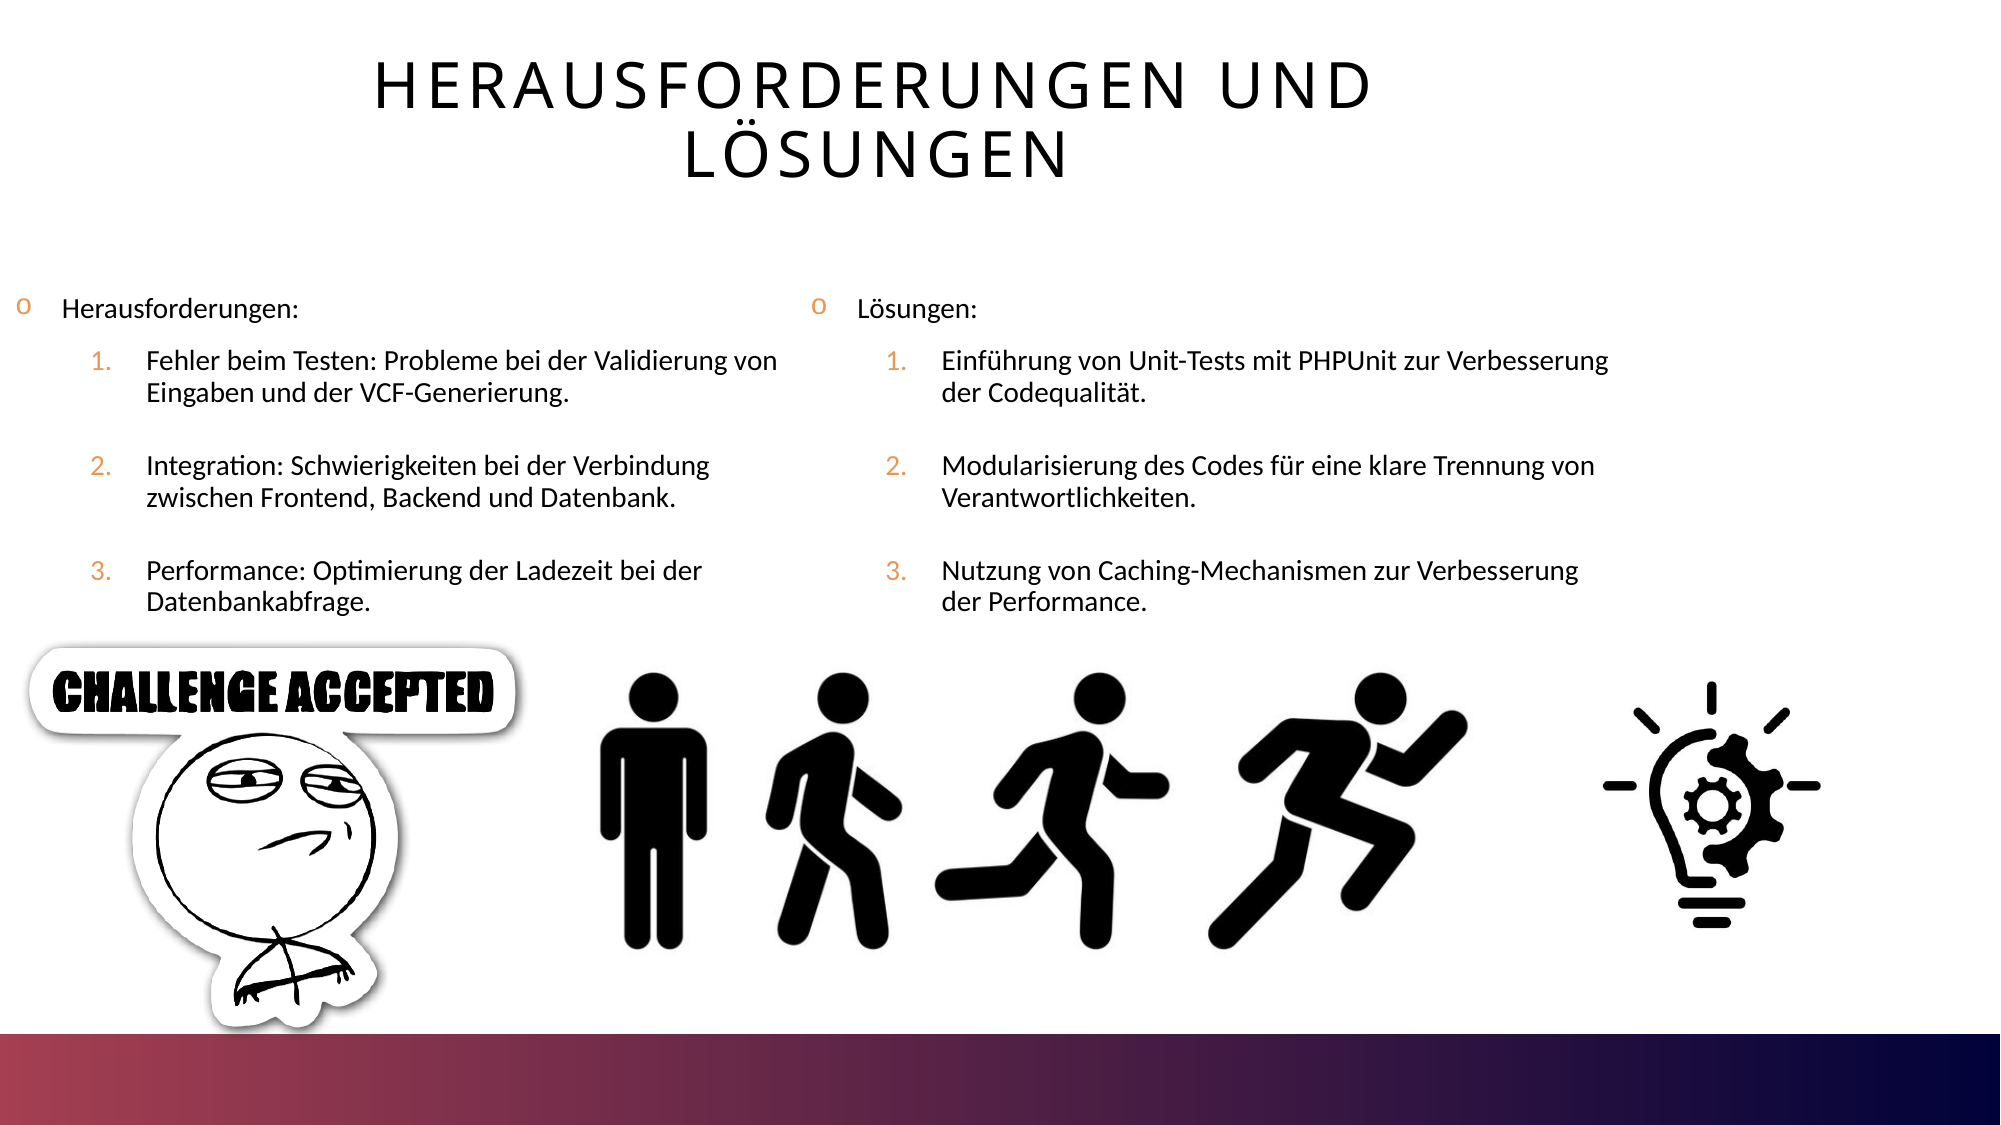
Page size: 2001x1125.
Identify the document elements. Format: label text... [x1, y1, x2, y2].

text_box Lösungen: Einführung von Unit-Tests mit PHPUnit zur Verbesserung der Codequalität. Modularisierung des Codes für eine klare Trennung von Verantwortlichkeiten. Nutzung von Caching-Mechanismen zur Verbesserung der Performance. [795, 264, 1638, 704]
picture [1530, 623, 1893, 986]
list Herausforderungen: Fehler beim Testen: Probleme bei der Validierung von Eingaben und der VCF-Generierung. Integration: Schwierigkeiten bei der Verbindung zwischen Frontend, Backend und Datenbank. Performance: Optimierung der Ladezeit bei der Datenbankabfrage. [0, 264, 795, 675]
picture [565, 623, 1503, 999]
title Herausforderungen und Lösungen [195, 45, 1558, 200]
picture [5, 623, 539, 1051]
